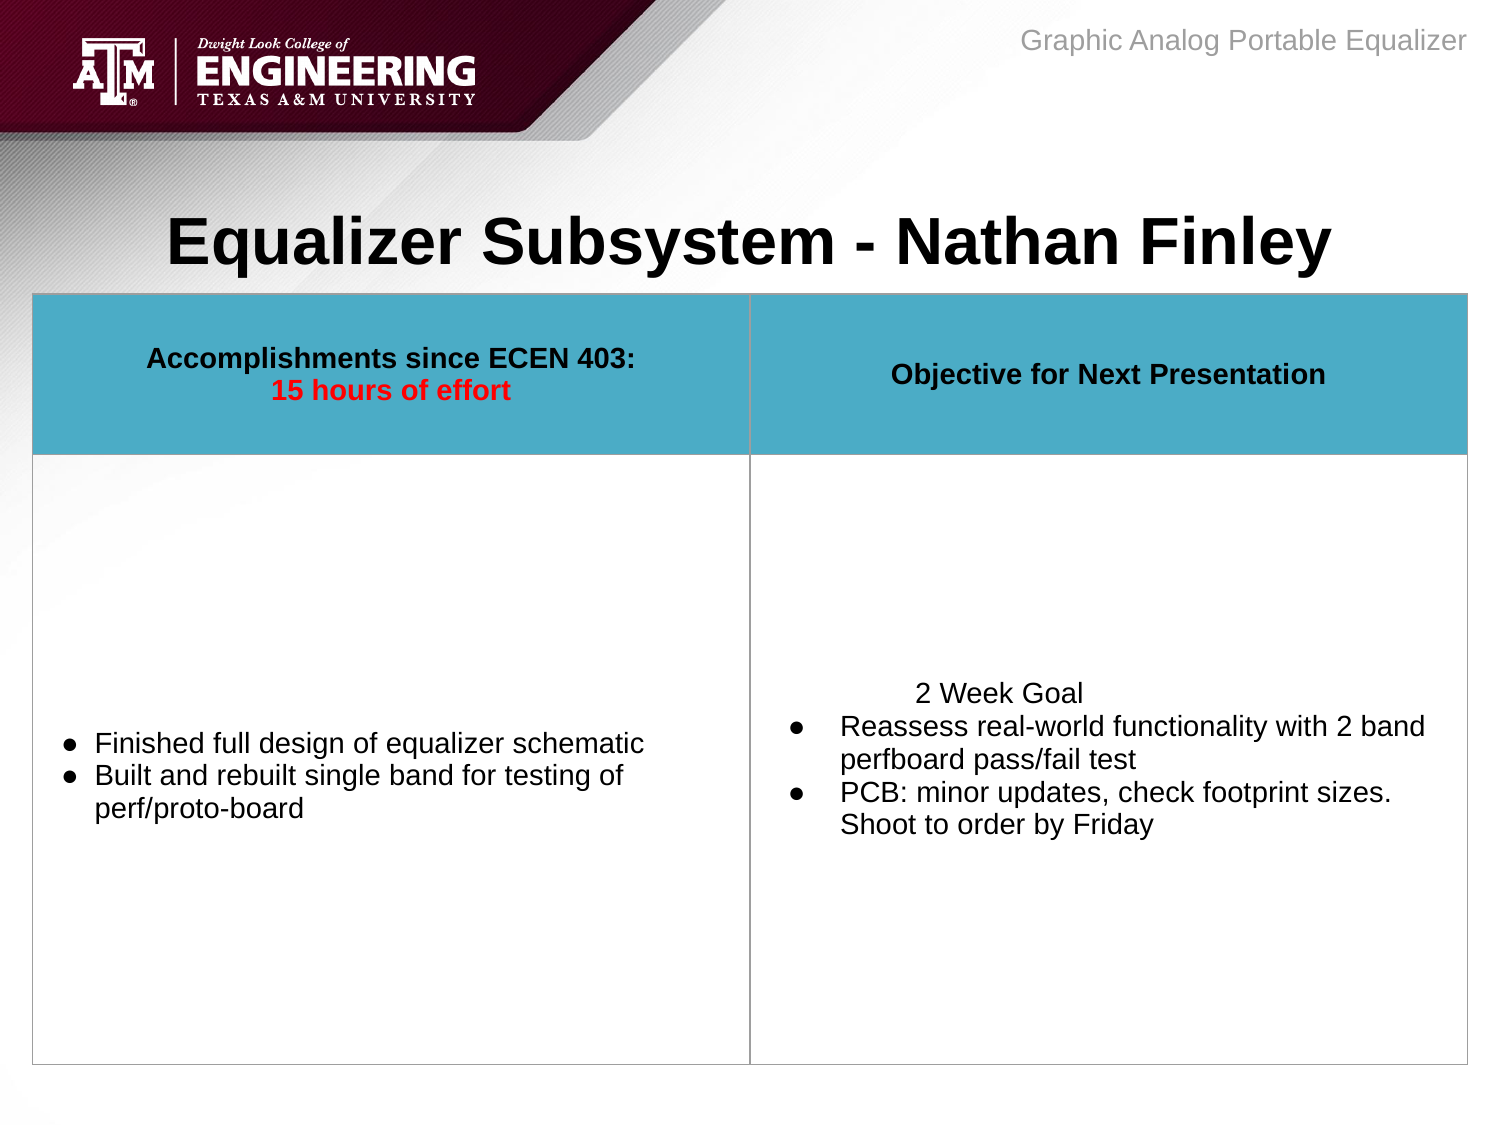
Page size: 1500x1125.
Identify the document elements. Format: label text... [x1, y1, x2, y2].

title Equalizer Subsystem - Nathan Finley [75, 172, 1425, 293]
table_cell 2 Week Goal Reassess real-world functionality with 2 band perfboard pass/fail test PCB: minor updates, check footprint sizes. Shoot to order by Friday [751, 455, 1467, 1064]
table_cell Finished full design of equalizer schematic Built and rebuilt single band for testing of perf/proto-board [33, 455, 749, 1064]
picture [0, 0, 1500, 1125]
text_box Graphic Analog Portable Equalizer [1005, 6, 1487, 72]
table_header Accomplishments since ECEN 403: 15 hours of effort [33, 295, 749, 454]
table_header Objective for Next Presentation [751, 295, 1467, 454]
